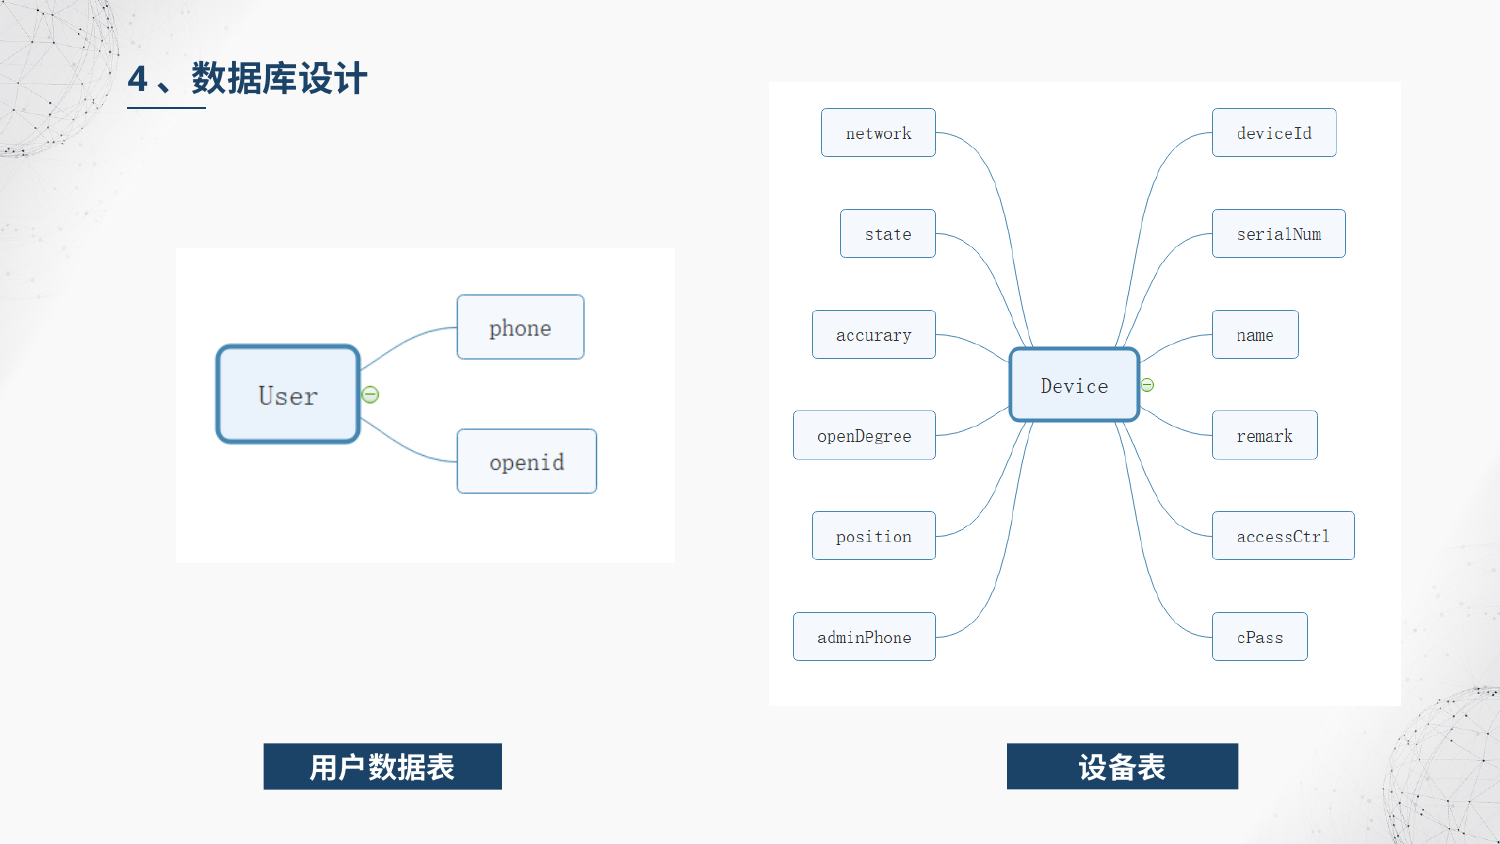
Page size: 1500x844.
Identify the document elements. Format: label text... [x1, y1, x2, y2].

text_box 用户数据表 [263, 742, 503, 791]
text_box 4、数据库设计 [116, 50, 488, 105]
picture [0, 0, 1500, 844]
text_box 设备表 [1006, 742, 1239, 790]
